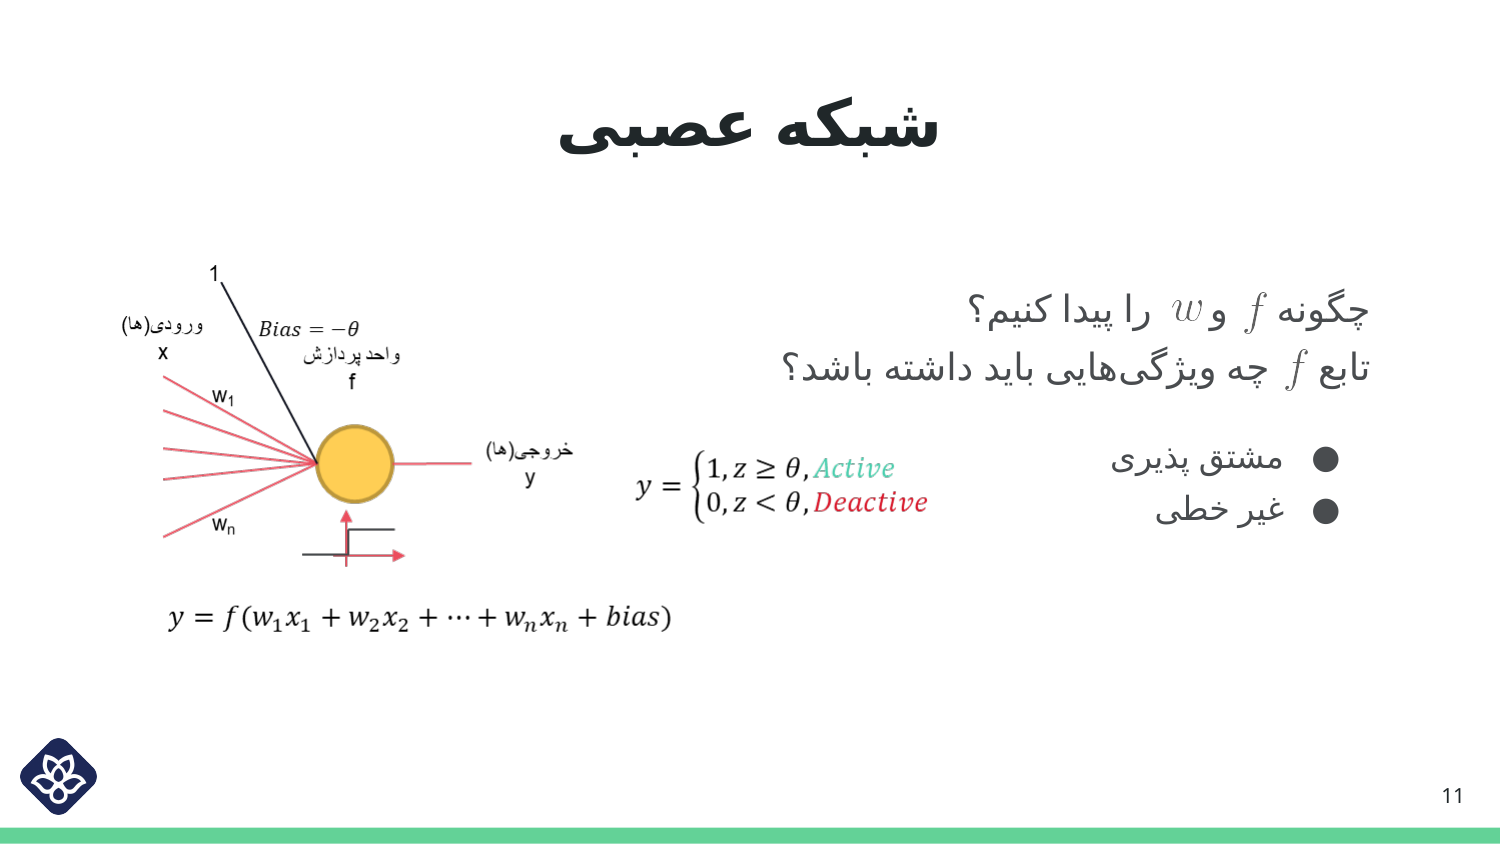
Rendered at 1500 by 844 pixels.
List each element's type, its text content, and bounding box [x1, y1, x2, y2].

picture [20, 738, 97, 815]
title شبکه عصبی [51, 72, 1449, 167]
picture [104, 252, 968, 780]
slide_number 11 [1389, 764, 1480, 830]
picture [1171, 299, 1203, 321]
text_box مشتق پذیری غیر خطی [1042, 414, 1375, 543]
picture [1284, 349, 1308, 391]
picture [1244, 292, 1268, 334]
text_box چگونه و را پیدا کنیم؟ تابع چه ویژگی‌هایی باید داشته باشد؟ [972, 263, 1405, 403]
